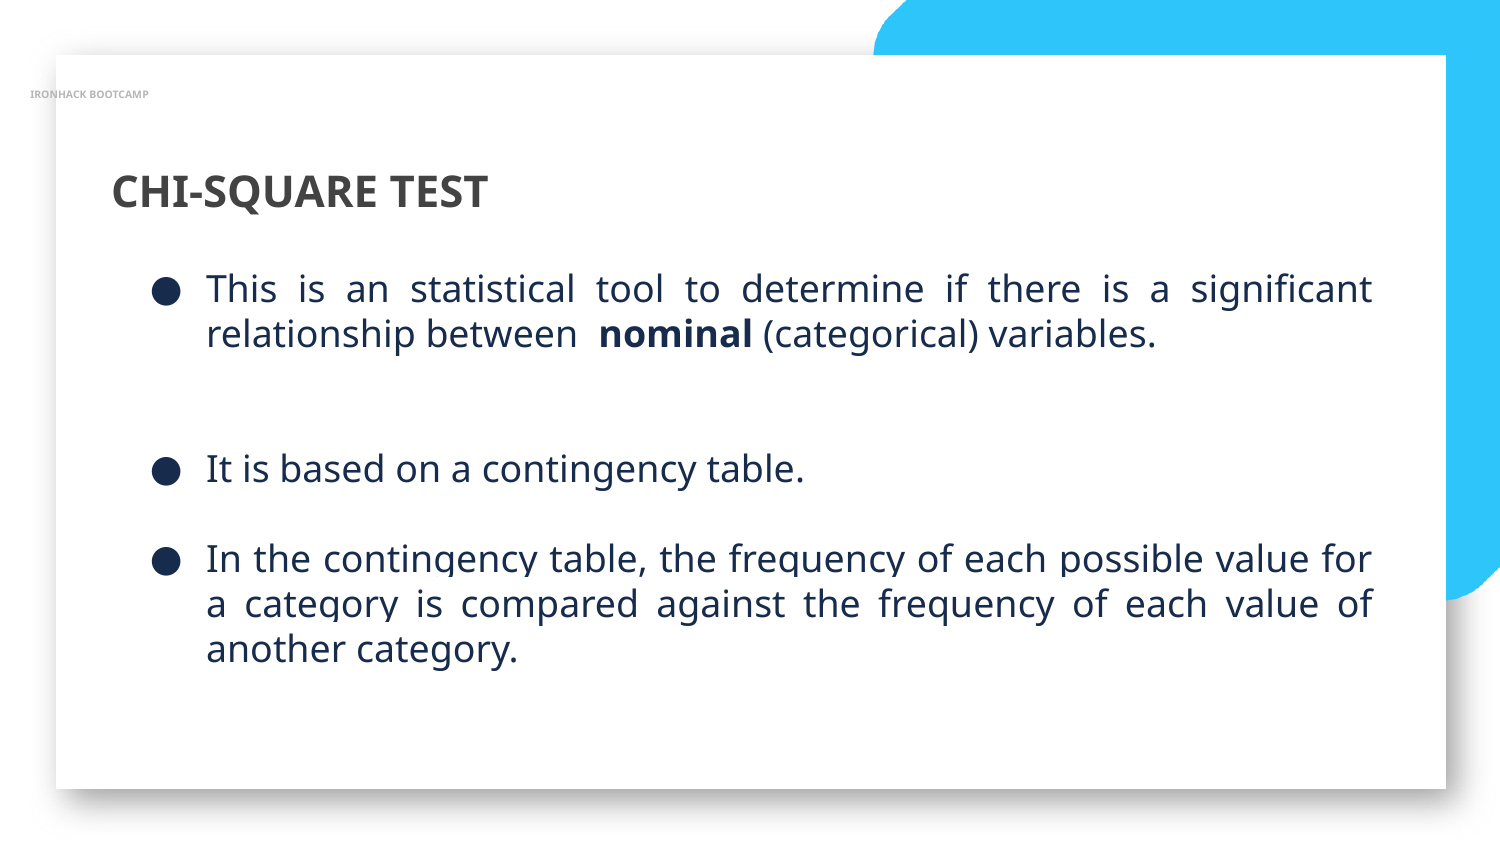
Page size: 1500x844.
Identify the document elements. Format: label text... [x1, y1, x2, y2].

text_box This is an statistical tool to determine if there is a significant relationship between nominal (categorical) variables. It is based on a contingency table. In the contingency table, the frequency of each possible value for a category is compared against the frequency of each value of another category. [115, 249, 1389, 733]
text_box IRONHACK BOOTCAMP [15, 71, 354, 108]
text_box CHI-SQUARE TEST [96, 149, 1417, 266]
picture [0, 0, 1500, 844]
